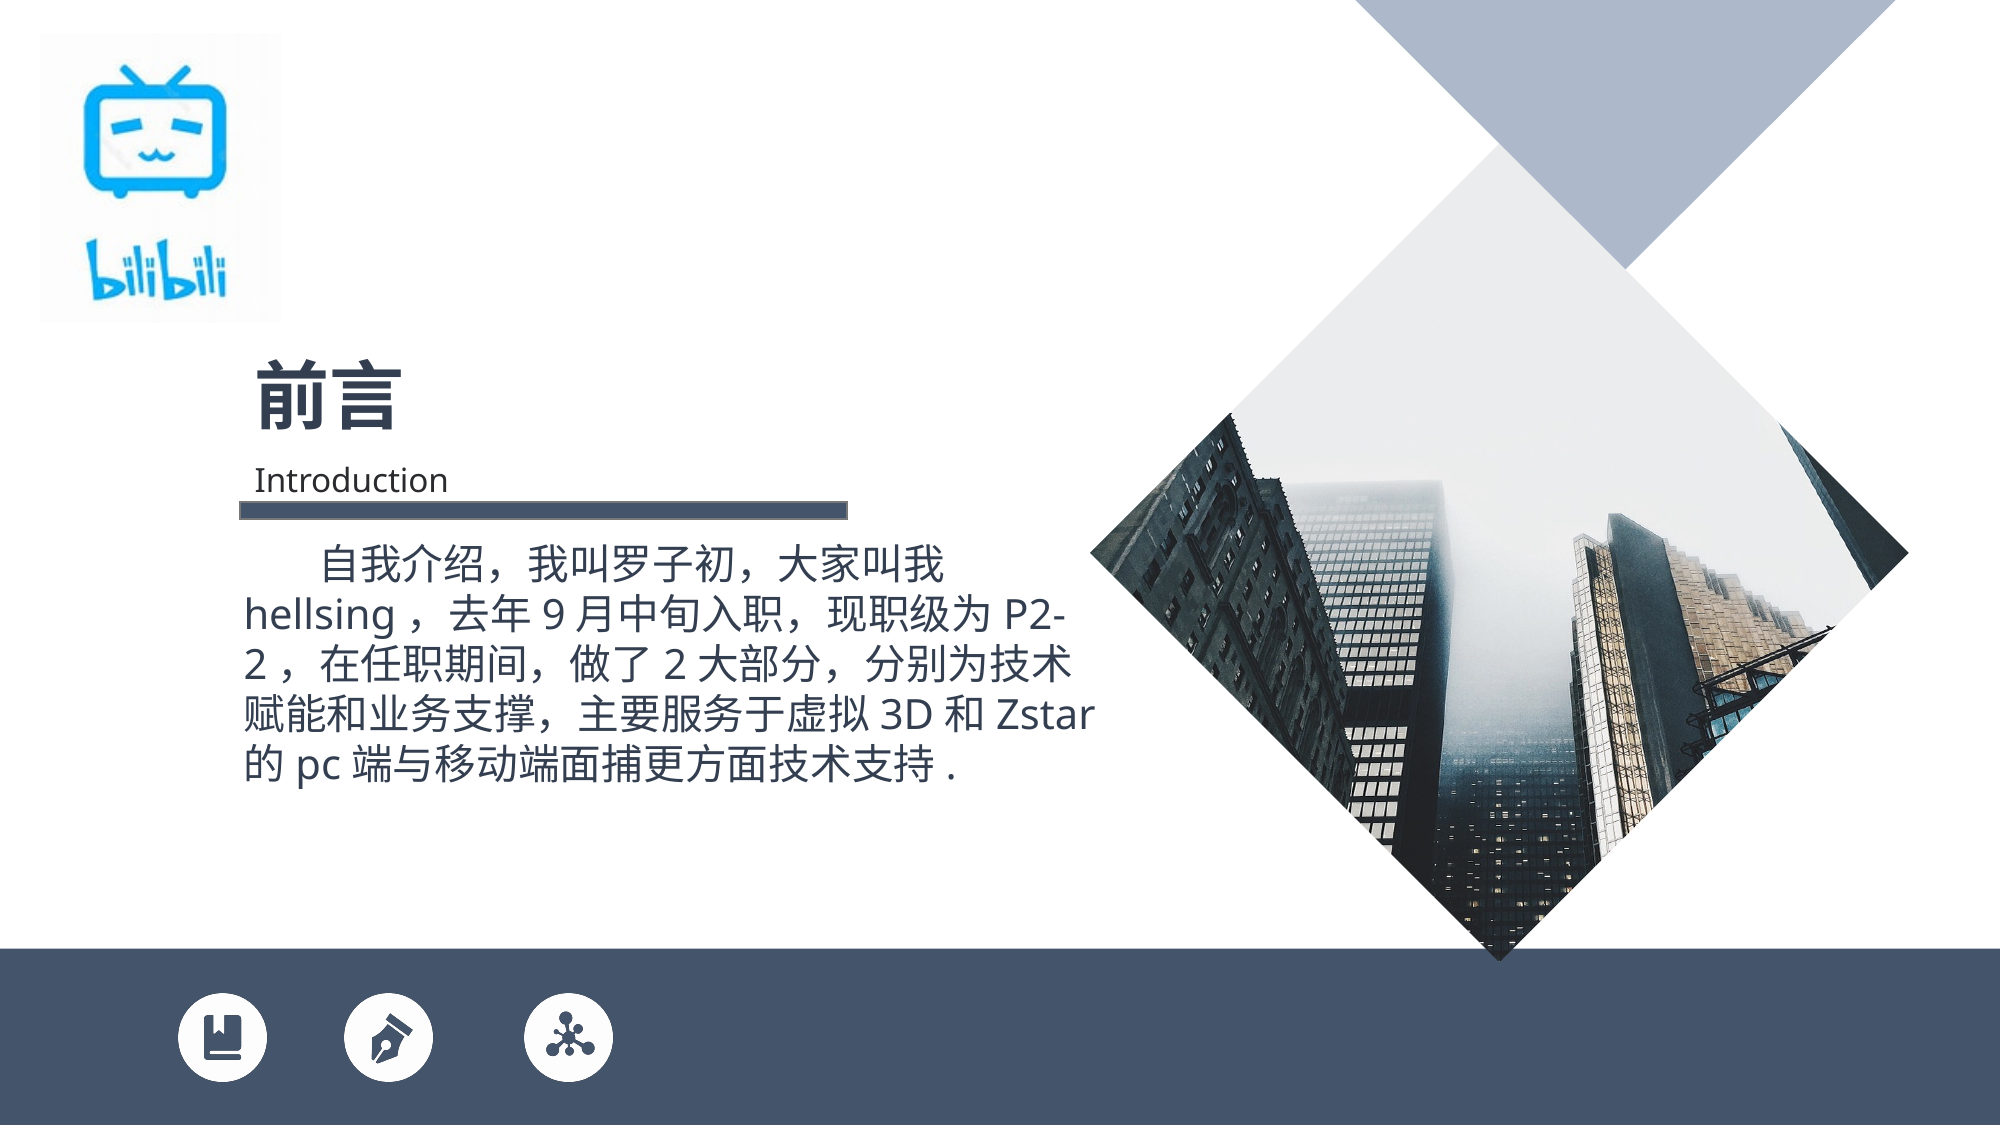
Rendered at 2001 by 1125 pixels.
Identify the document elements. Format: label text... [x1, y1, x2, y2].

picture [328, 977, 448, 1097]
text_box 前言 Introduction [247, 296, 862, 507]
text_box 自我介绍，我叫罗子初，大家叫我hellsing，去年9月中旬入职，现职级为P2-2，在任职期间，做了2大部分，分别为技术赋能和业务支撑，主要服务于虚拟3D和Zstar的pc端与移动端面捕更方面技术支持. [236, 530, 1115, 796]
text_box [0, 948, 2000, 1125]
text_box [1355, 0, 1896, 270]
picture [509, 977, 628, 1097]
text_box [40, 33, 282, 323]
picture [163, 977, 282, 1097]
text_box [239, 502, 848, 519]
text_box [1090, 144, 1909, 963]
